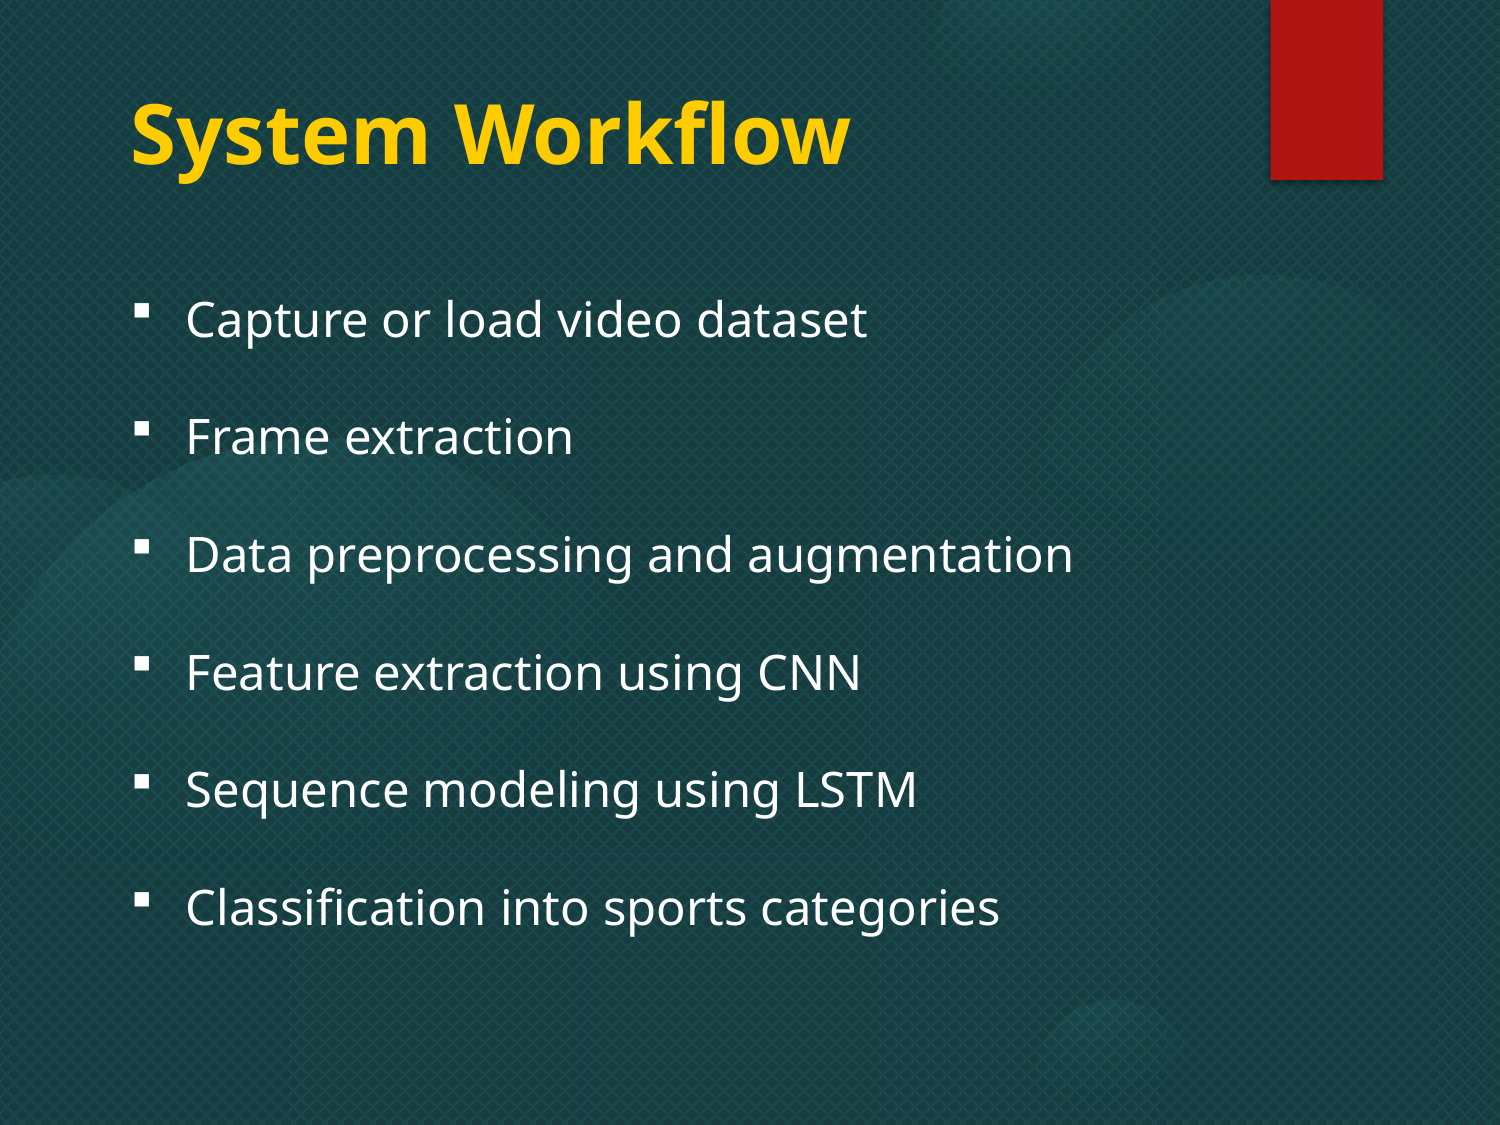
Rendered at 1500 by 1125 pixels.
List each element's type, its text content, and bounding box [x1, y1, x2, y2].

title System Workflow [122, 73, 1281, 305]
picture [0, 0, 1500, 1125]
list Capture or load video dataset Frame extraction Data preprocessing and augmentation Feature extraction using CNN Sequence modeling using LSTM Classification into sports categories [122, 270, 1089, 953]
